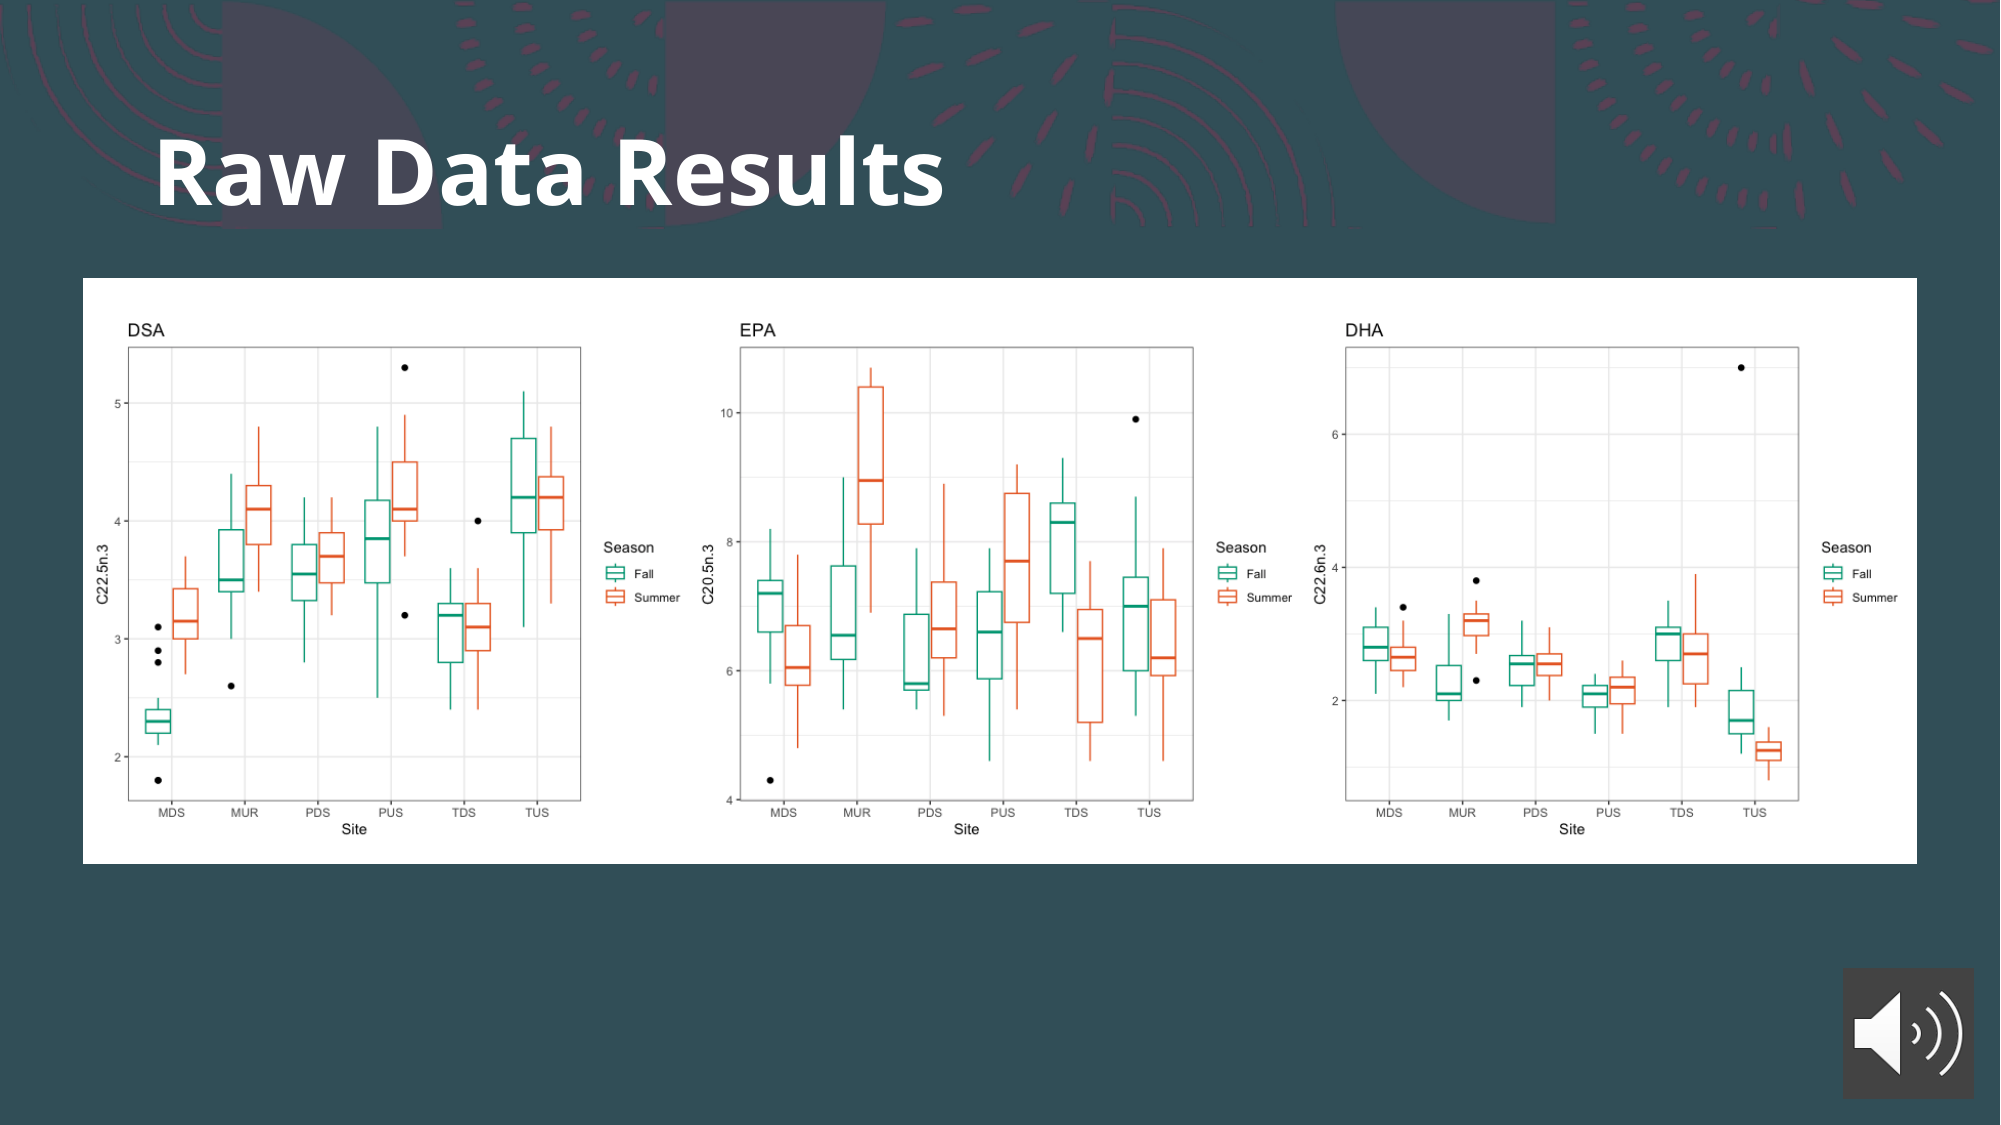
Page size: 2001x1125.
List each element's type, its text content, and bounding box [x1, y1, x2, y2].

picture [1841, 966, 1975, 1100]
title Raw Data Results [137, 60, 1863, 278]
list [82, 278, 1917, 865]
